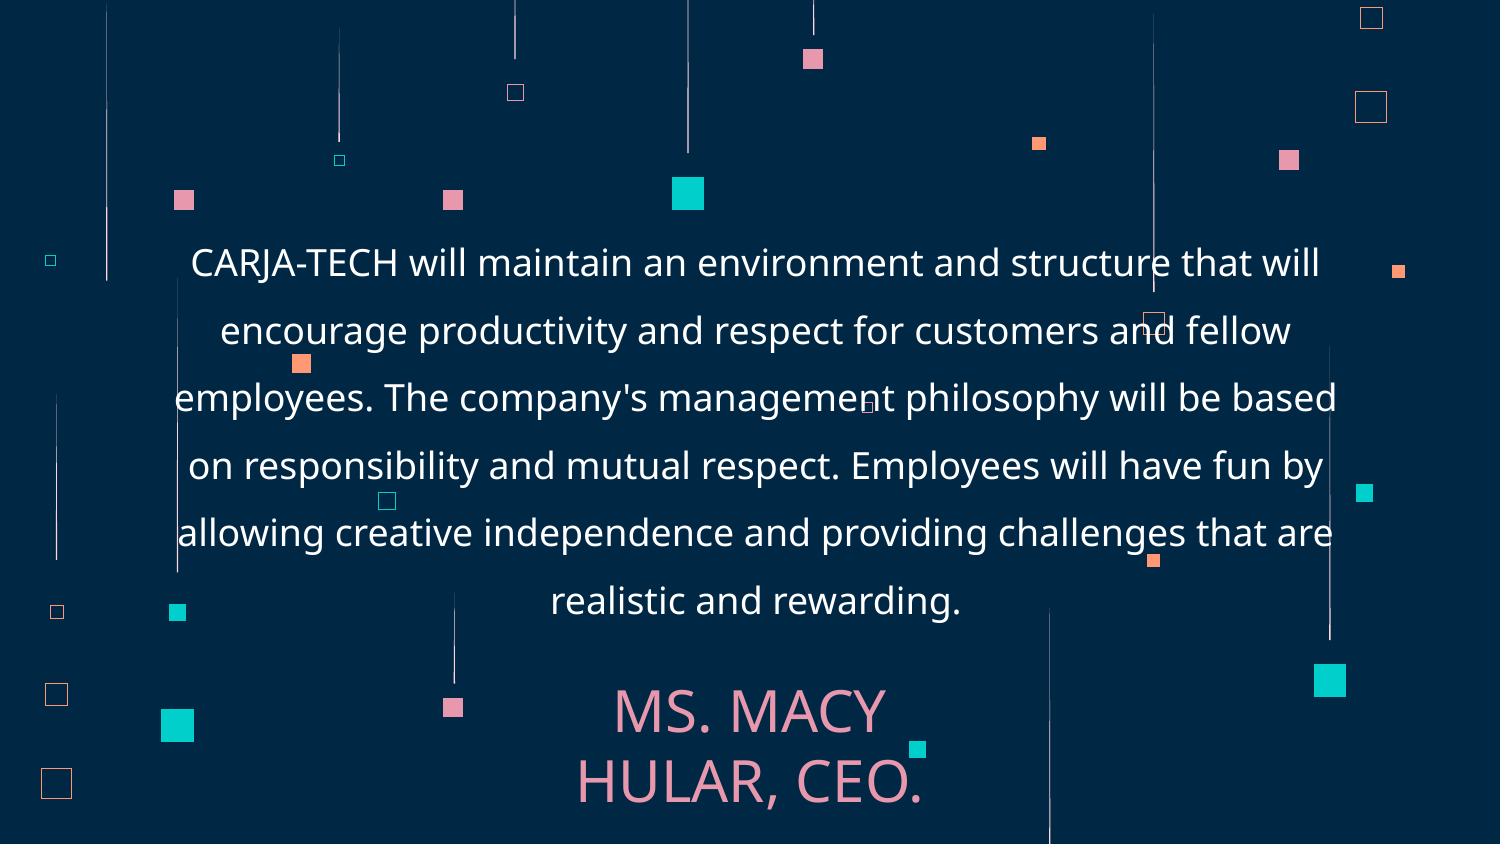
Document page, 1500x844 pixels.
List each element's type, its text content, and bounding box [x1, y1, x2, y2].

text_box CARJA-TECH will maintain an environment and structure that will encourage productivity and respect for customers and fellow employees. The company's management philosophy will be based on responsibility and mutual respect. Employees will have fun by allowing creative independence and providing challenges that are realistic and rewarding. [149, 209, 1363, 629]
text_box MS. MACY HULAR, CEO. [499, 659, 1001, 750]
